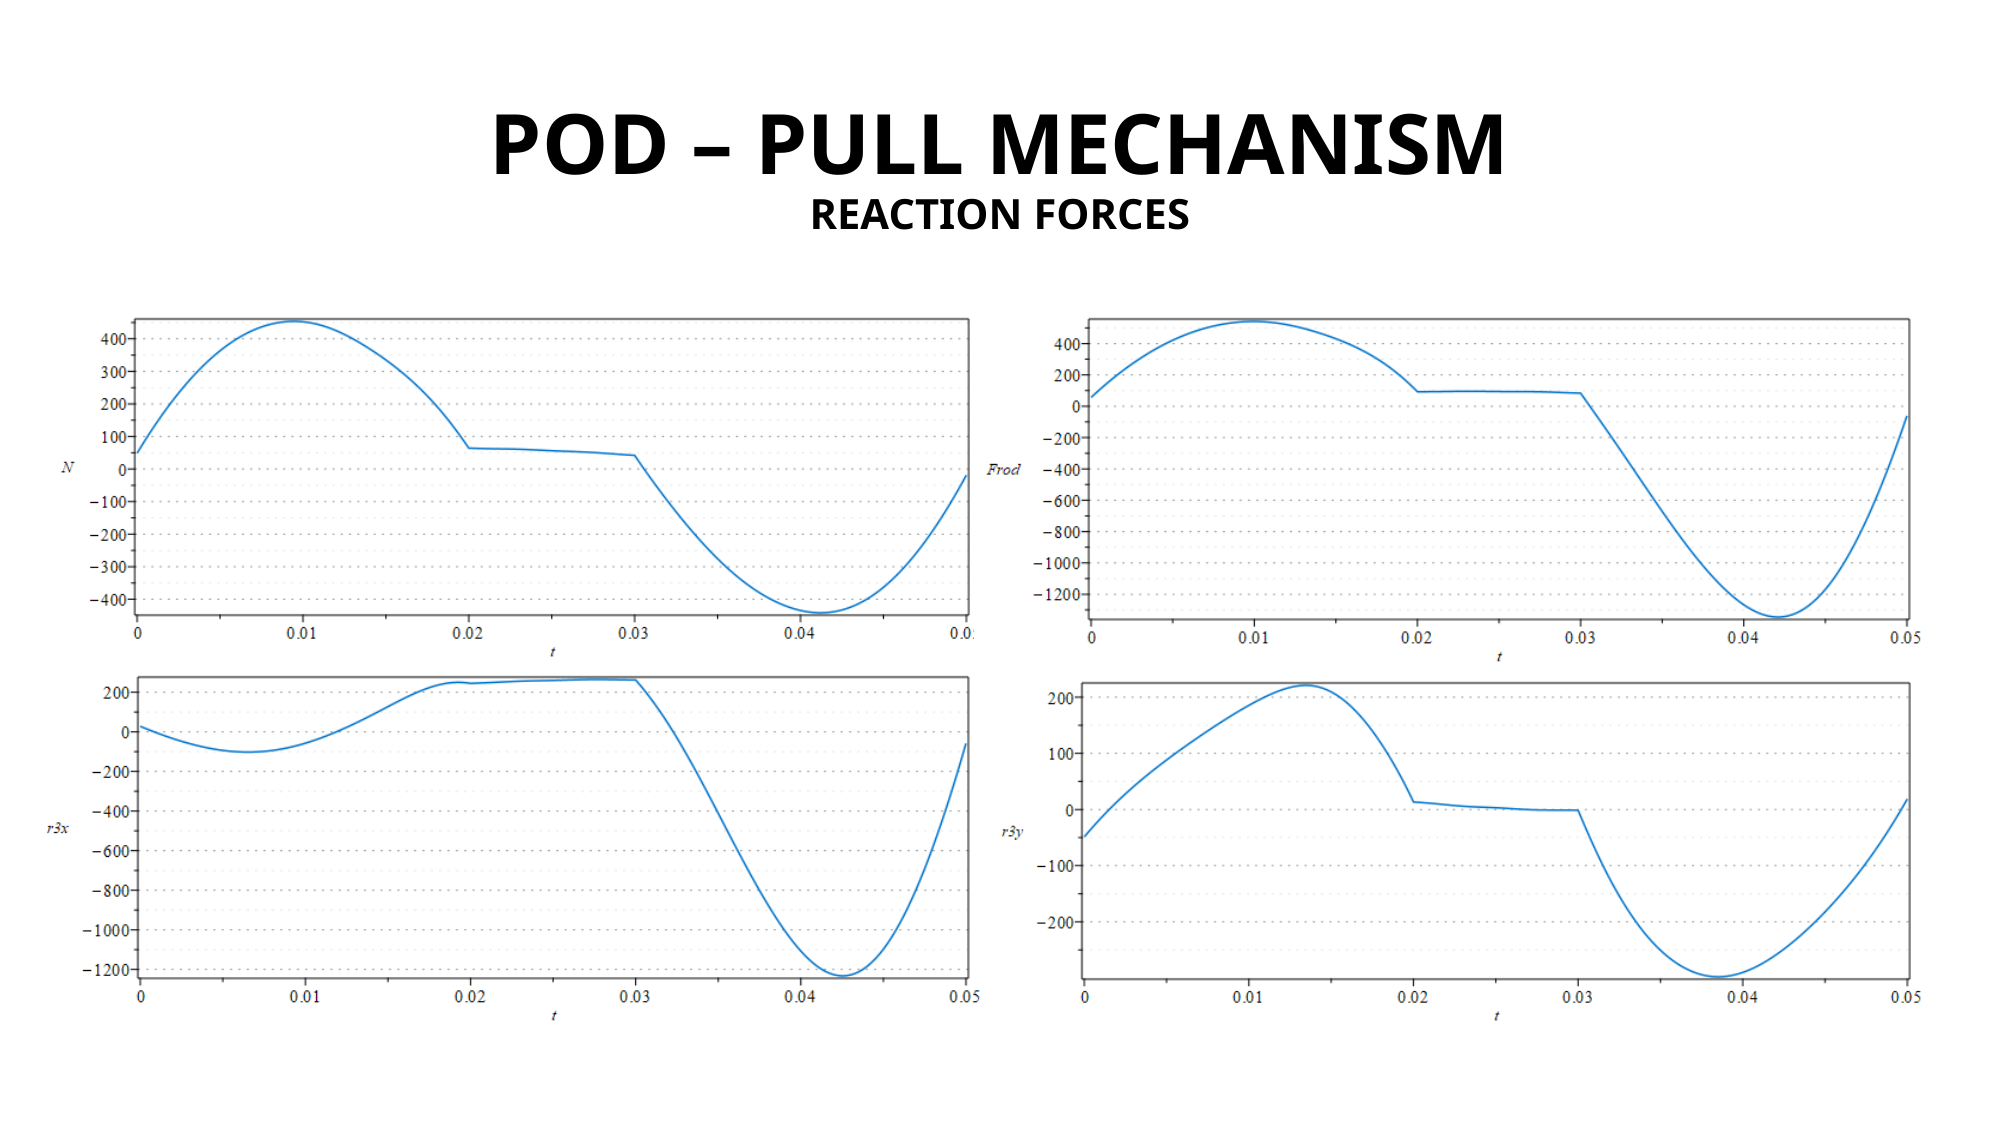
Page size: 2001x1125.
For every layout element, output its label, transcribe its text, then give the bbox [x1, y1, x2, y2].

picture [34, 312, 1931, 1030]
text_box POD – PULL MECHANISM REACTION FORCES [106, 95, 1894, 312]
